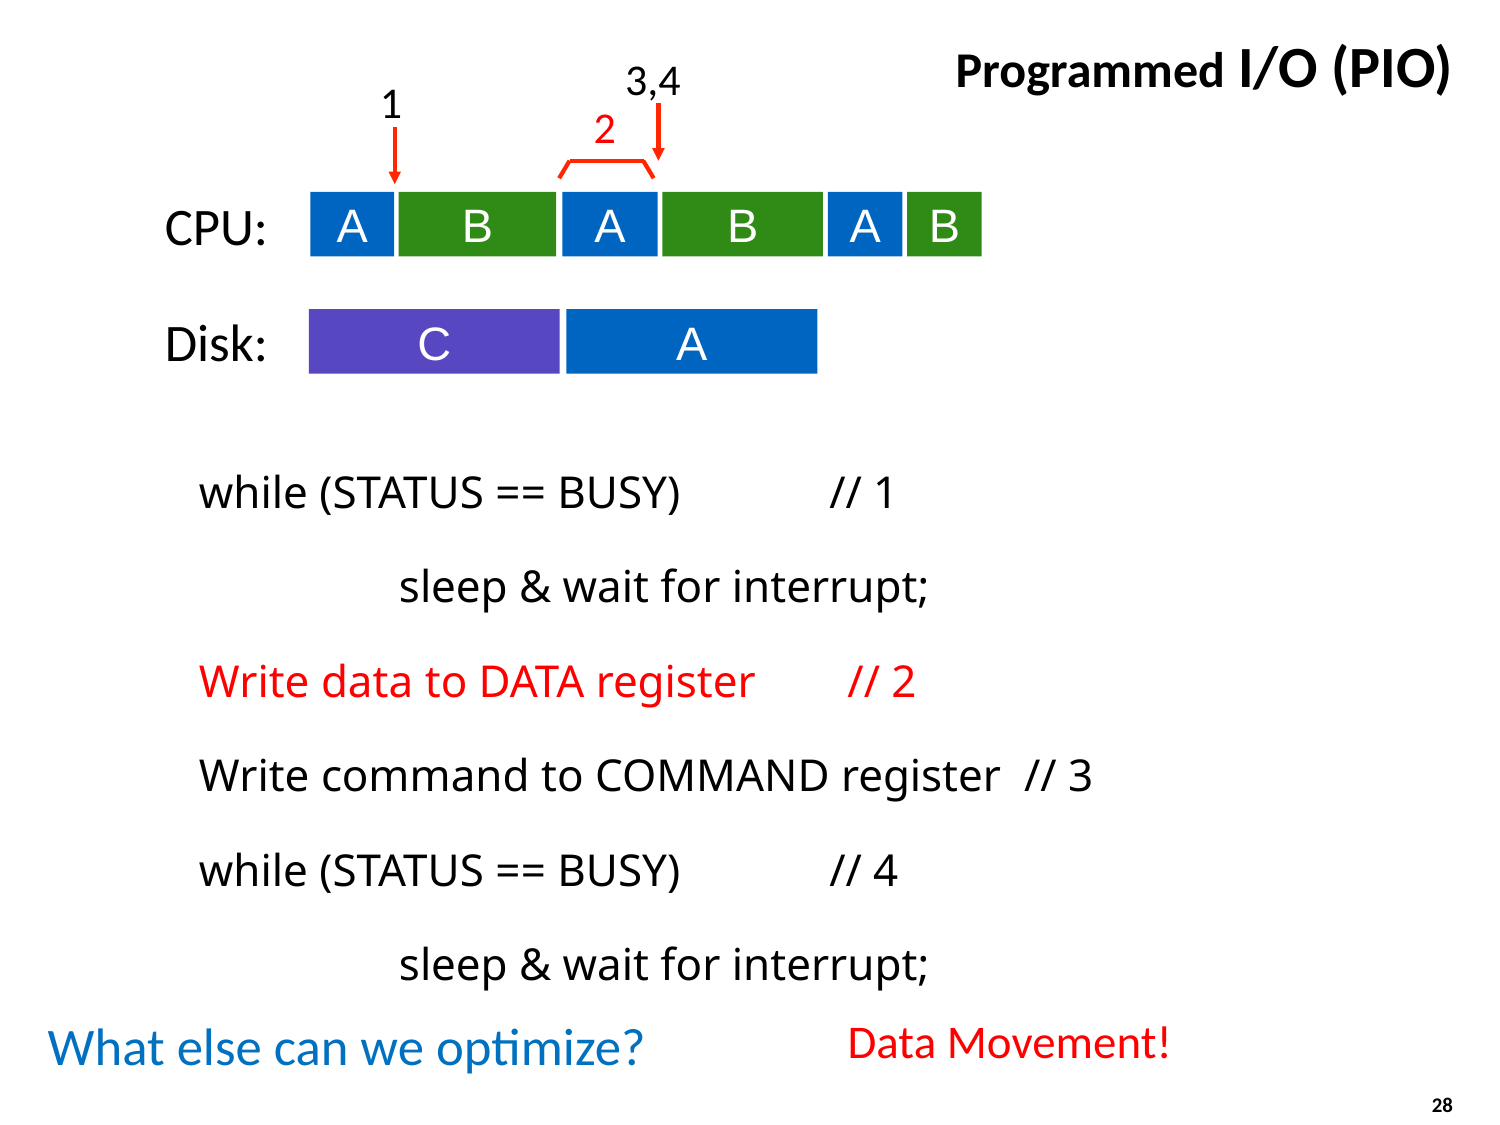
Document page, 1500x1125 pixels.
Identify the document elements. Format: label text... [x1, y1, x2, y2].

text_box A [566, 309, 818, 374]
text_box 3,4 [619, 45, 687, 110]
text_box C [308, 309, 560, 374]
text_box Disk: [158, 303, 274, 378]
text_box 1 [373, 68, 409, 134]
text_box Programmed I/O (PIO) [940, 22, 1476, 107]
text_box A [827, 191, 903, 257]
text_box CPU: [158, 186, 274, 262]
text_box B [662, 191, 823, 257]
text_box What else can we optimize? [47, 1012, 647, 1076]
text_box A [562, 191, 658, 257]
text_box while (STATUS == BUSY) // 1 sleep & wait for interrupt; Write data to DATA register // 2 Write command to COMMAND register // 3 while (STATUS == BUSY) // 4 sleep & wait for interrupt; [183, 456, 1241, 1045]
text_box 2 [587, 93, 622, 158]
text_box Data Movement! [832, 1004, 1188, 1076]
text_box A [310, 191, 395, 257]
text_box [388, 134, 401, 185]
text_box B [398, 191, 557, 257]
text_box B [907, 191, 982, 257]
text_box [652, 110, 665, 161]
